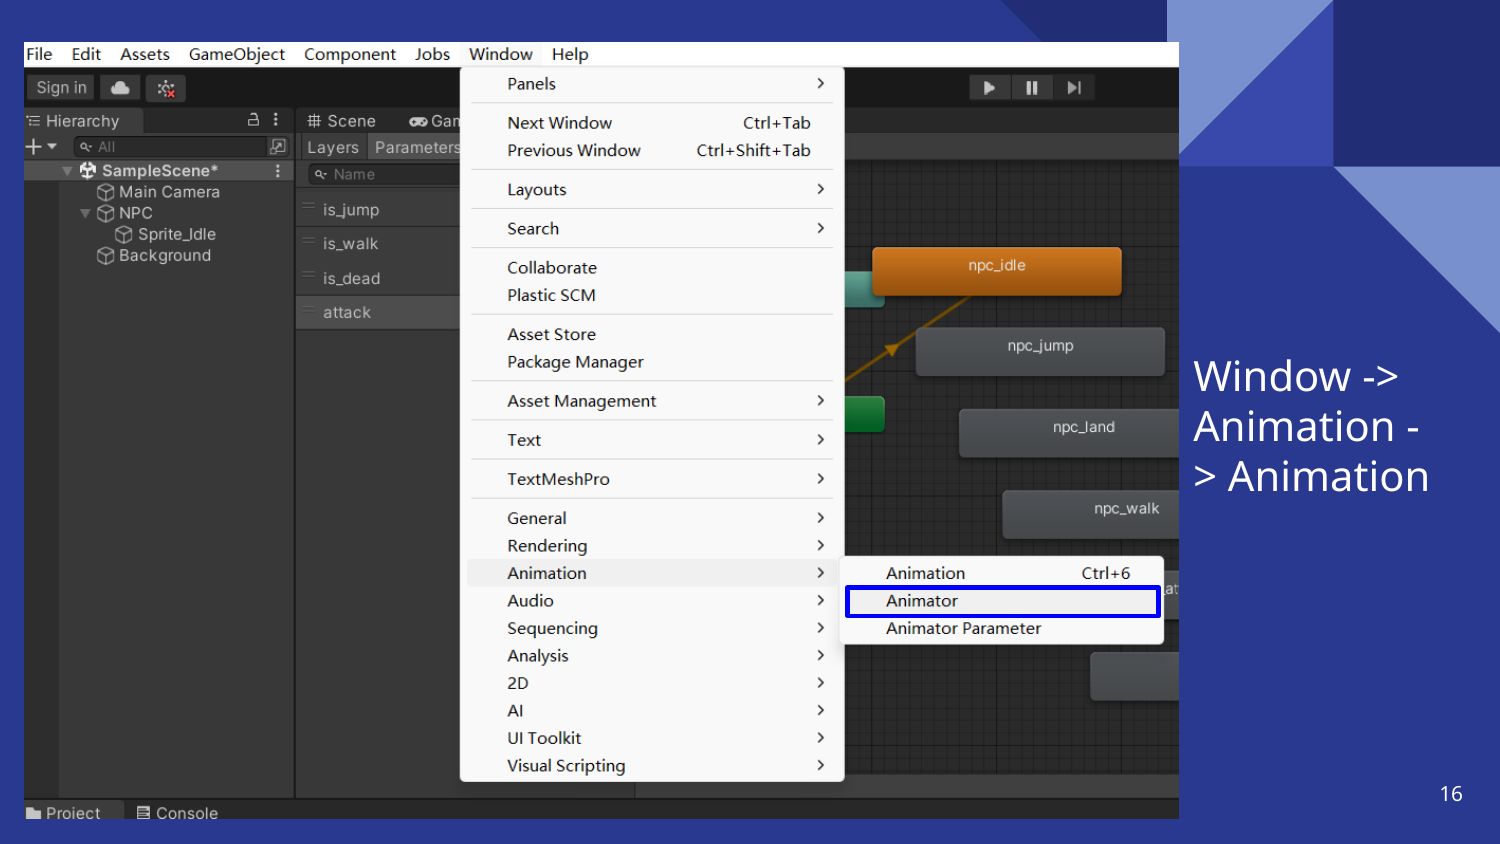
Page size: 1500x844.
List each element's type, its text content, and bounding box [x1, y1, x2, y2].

picture [24, 42, 1179, 819]
slide_number ‹#› [1387, 762, 1478, 828]
title Window -> Animation -> Animation [1178, 31, 1447, 819]
